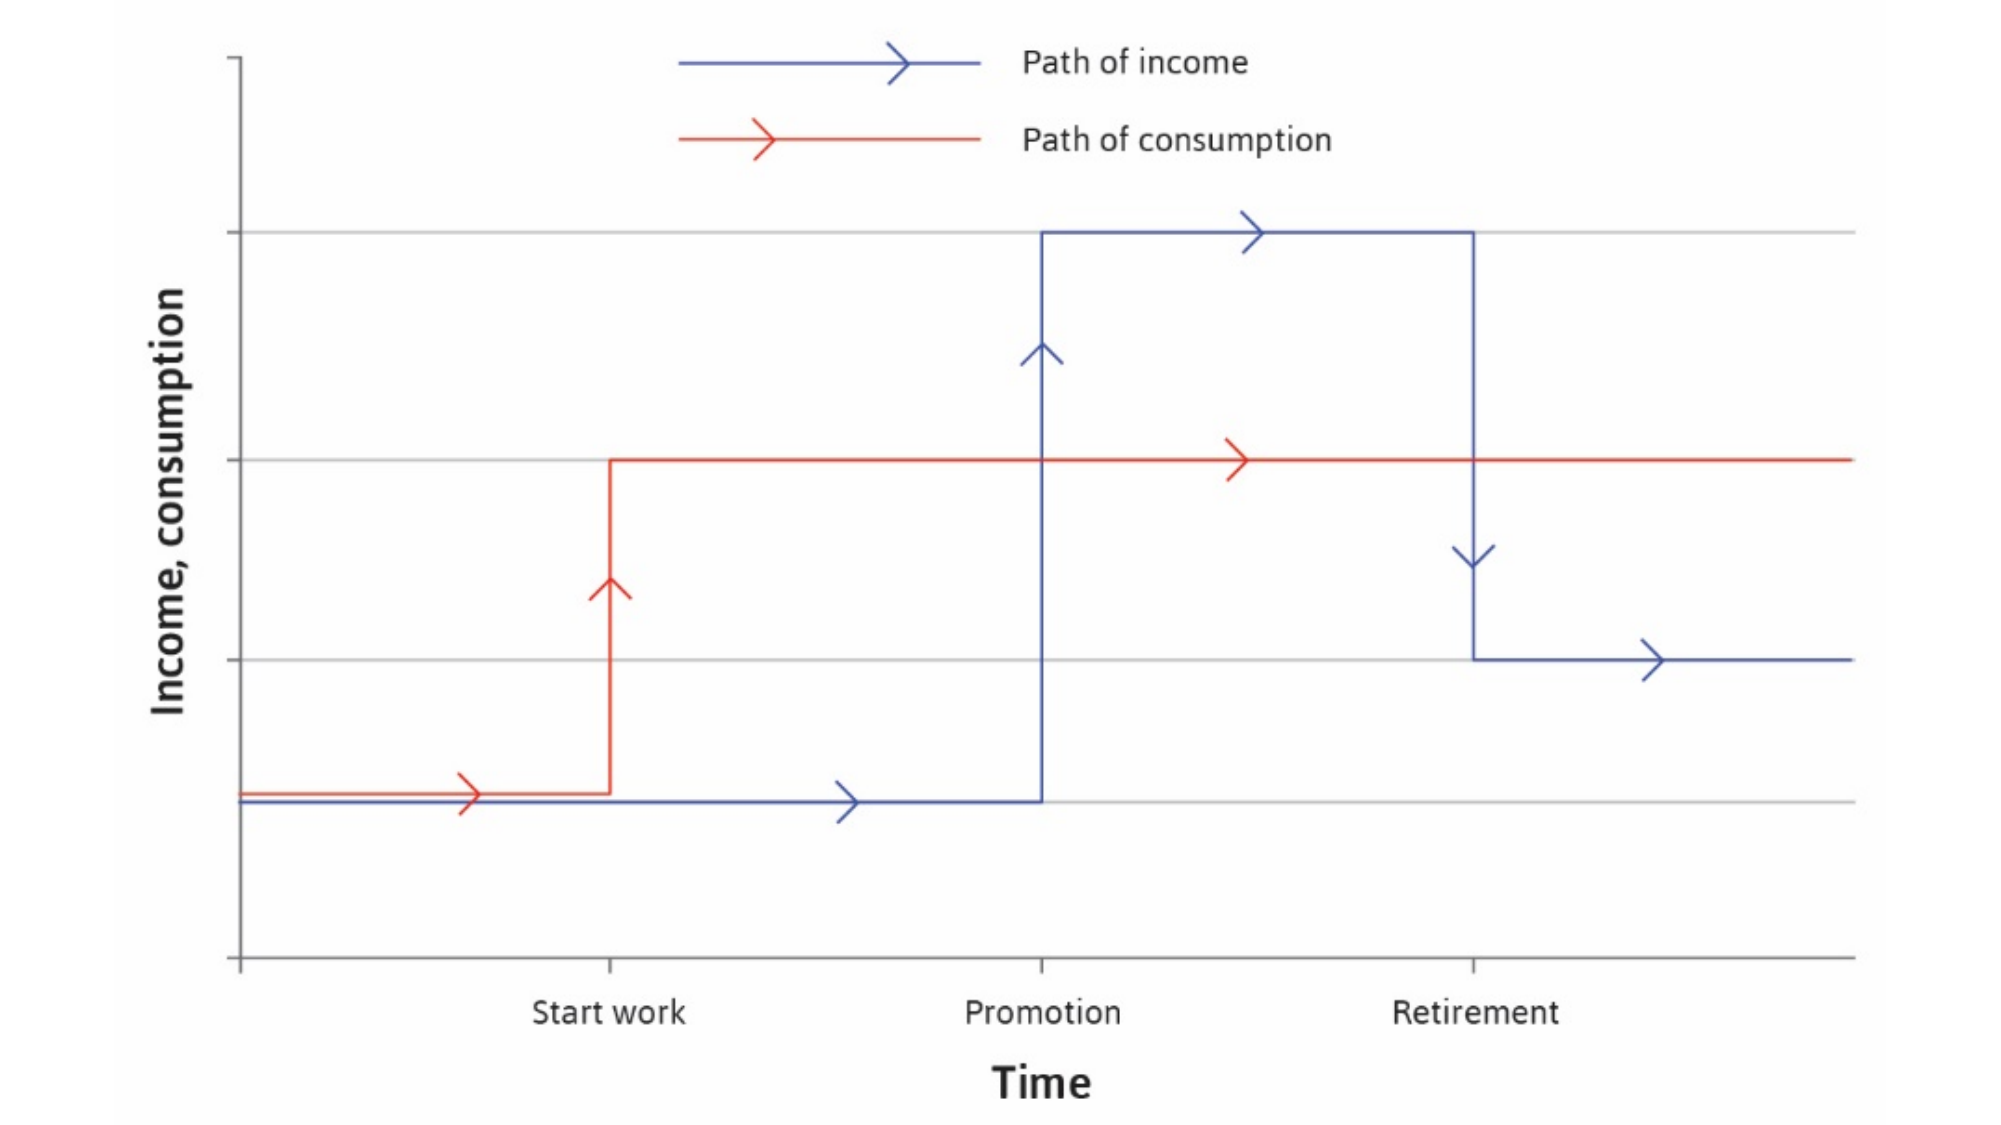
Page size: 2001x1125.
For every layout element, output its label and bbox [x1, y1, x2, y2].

picture [114, 0, 1886, 1125]
